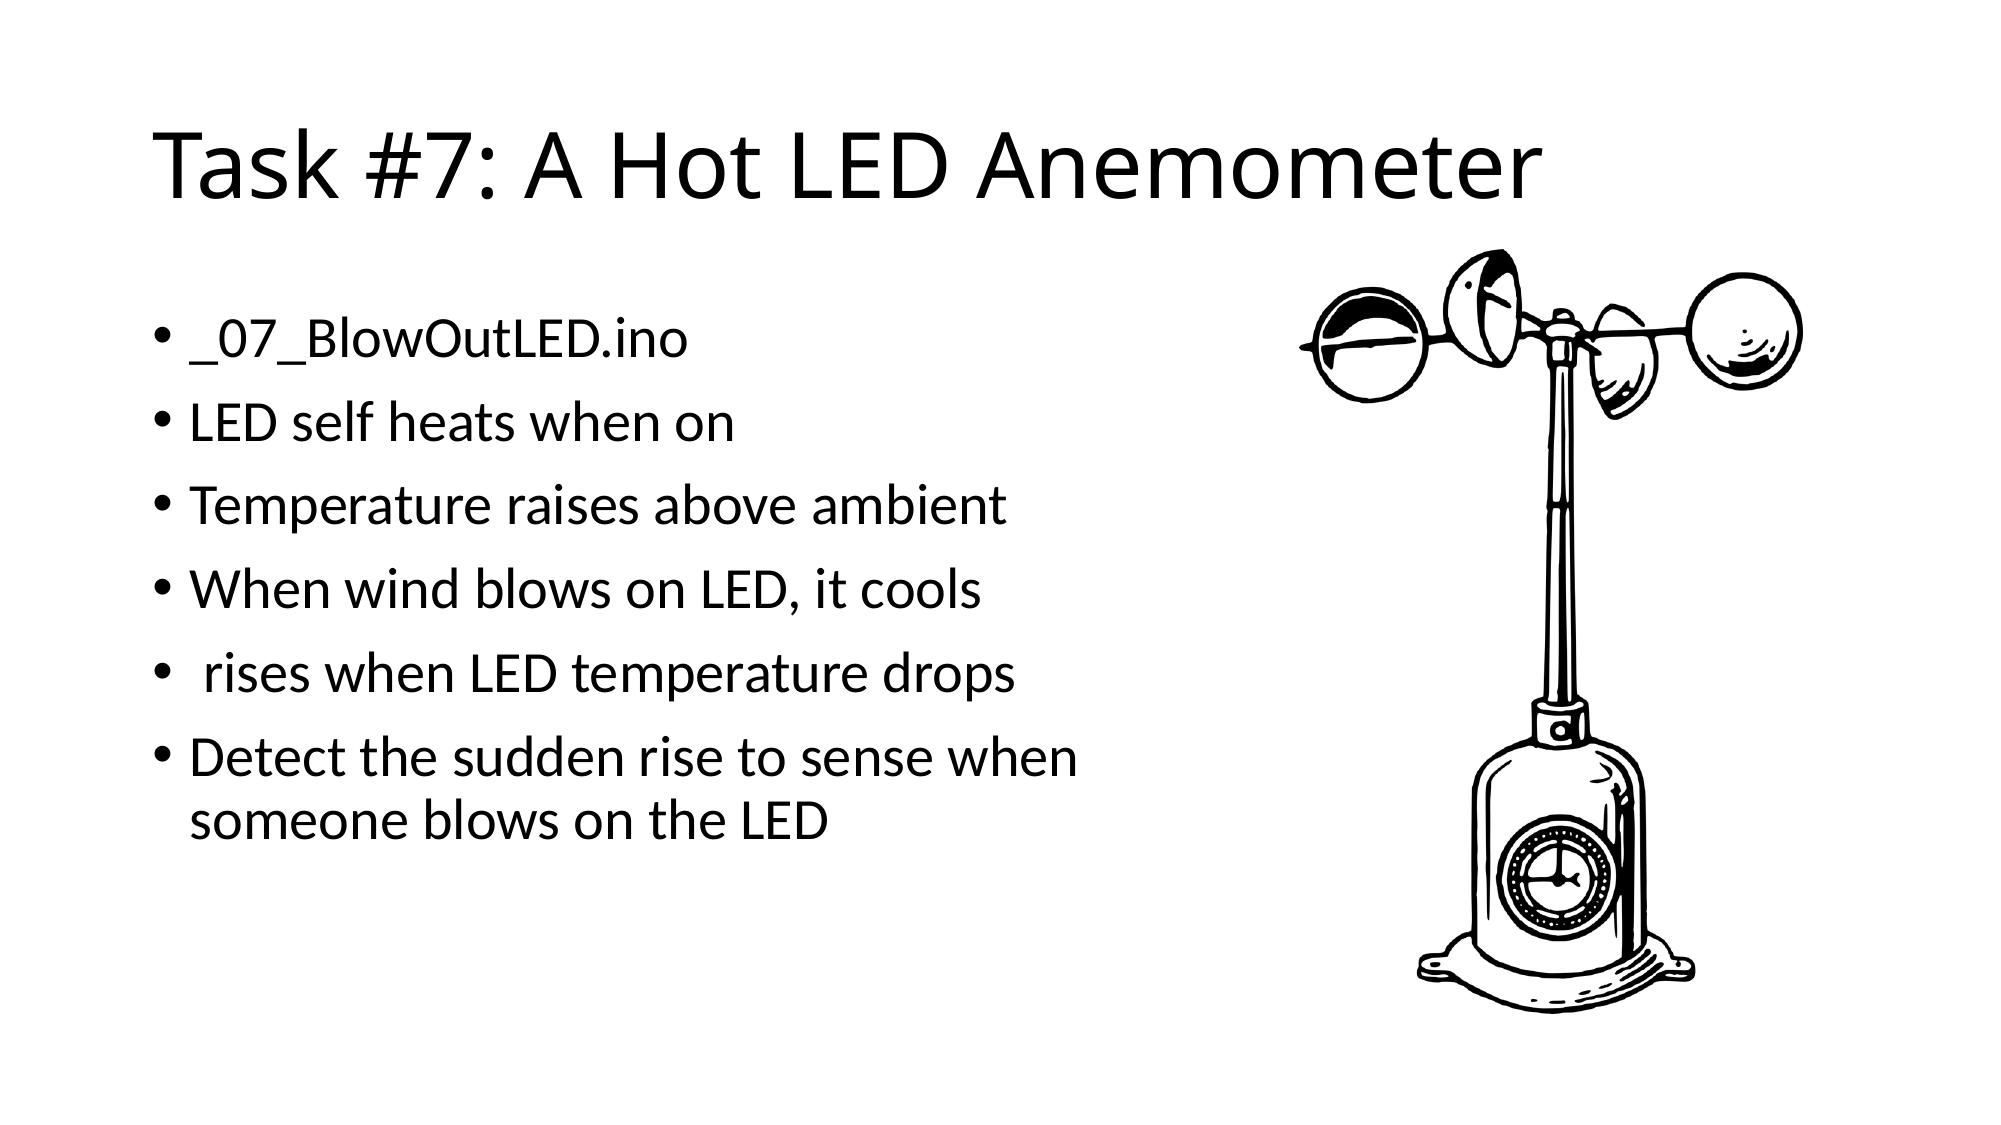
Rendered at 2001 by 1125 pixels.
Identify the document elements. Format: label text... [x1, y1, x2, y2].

title Task #7: A Hot LED Anemometer [137, 59, 1863, 278]
picture [1299, 249, 1803, 1014]
